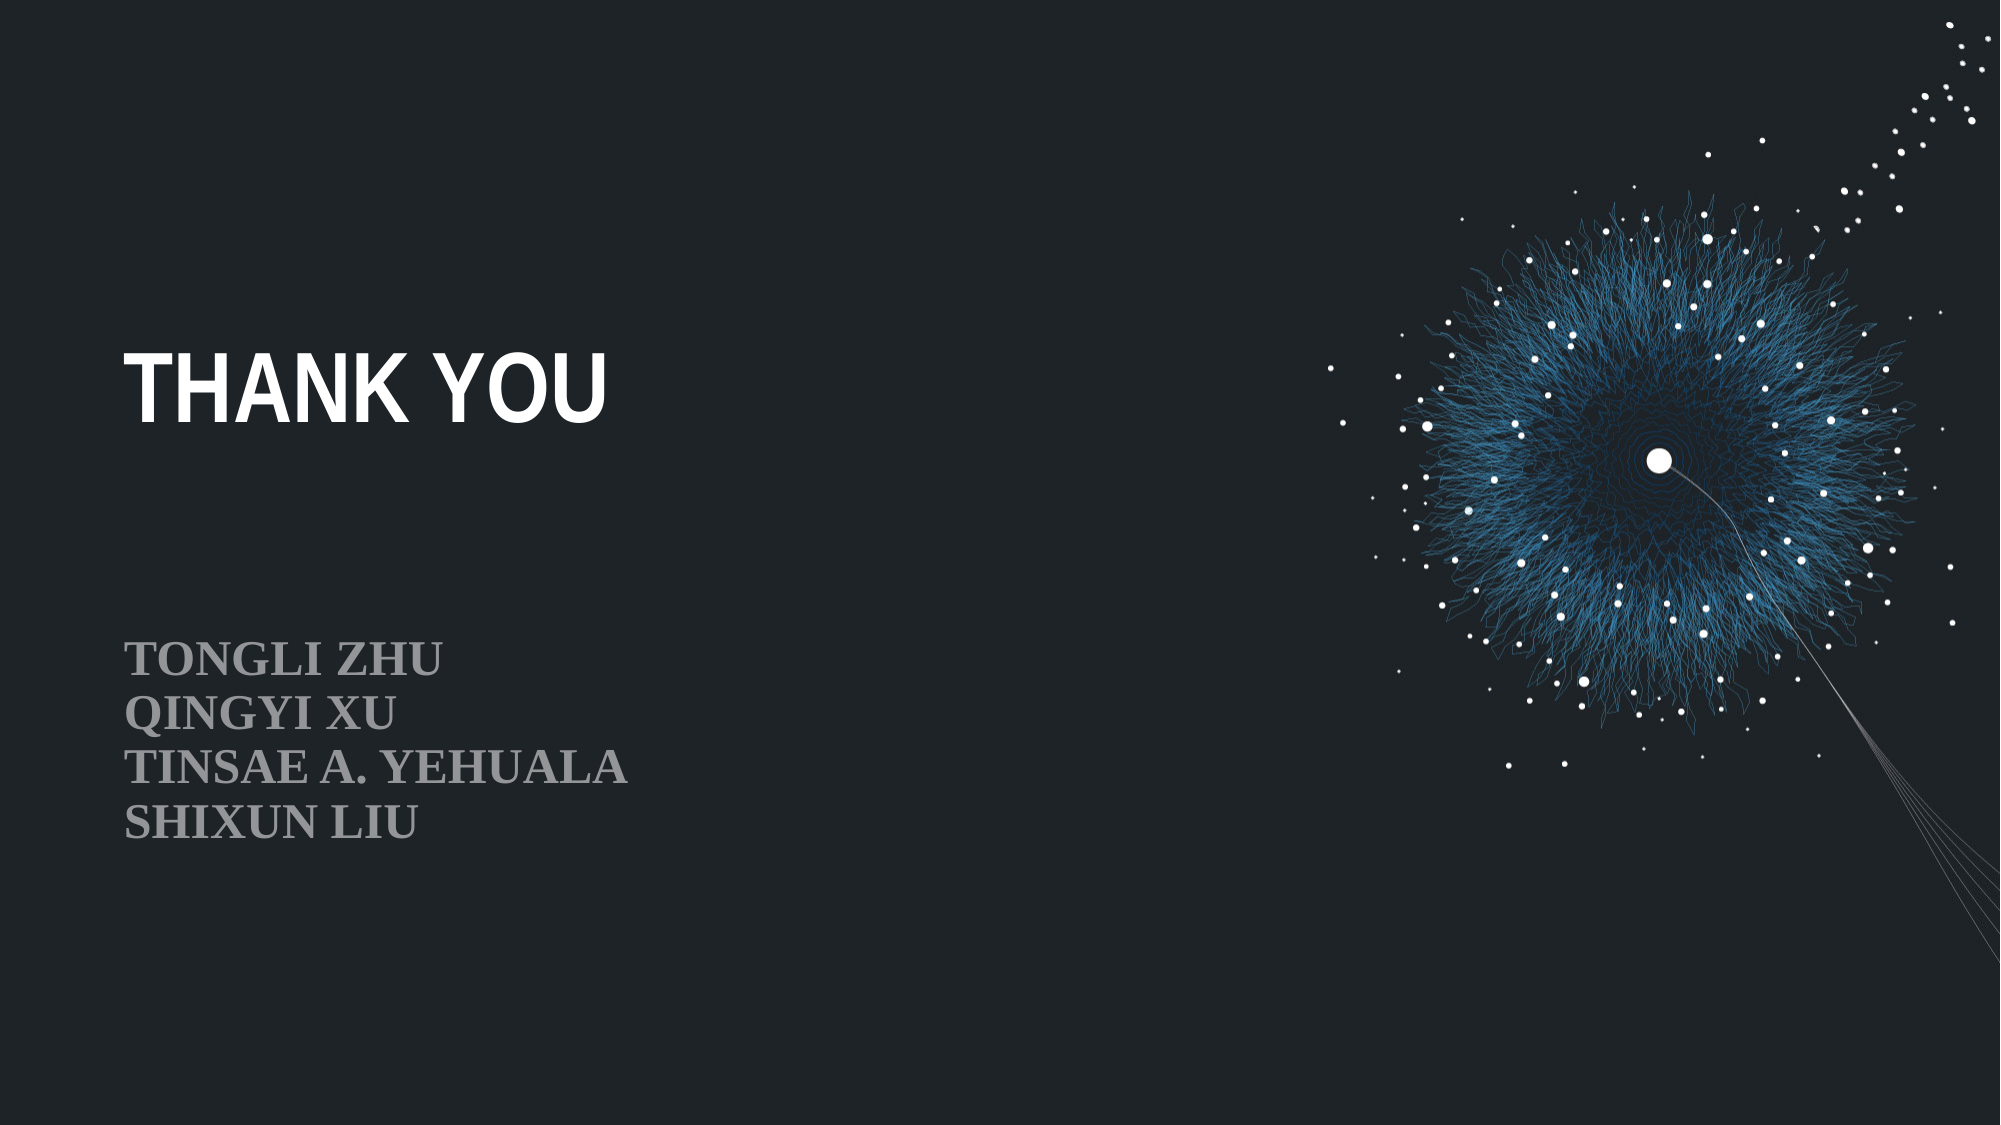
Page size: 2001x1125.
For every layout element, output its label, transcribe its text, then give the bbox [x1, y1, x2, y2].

picture [0, 0, 2000, 1125]
subtitle TONGLI ZHU QINGYI XU Tinsae A. Yehuala Shixun Liu [124, 643, 1016, 893]
title Thank you [124, 342, 1224, 563]
